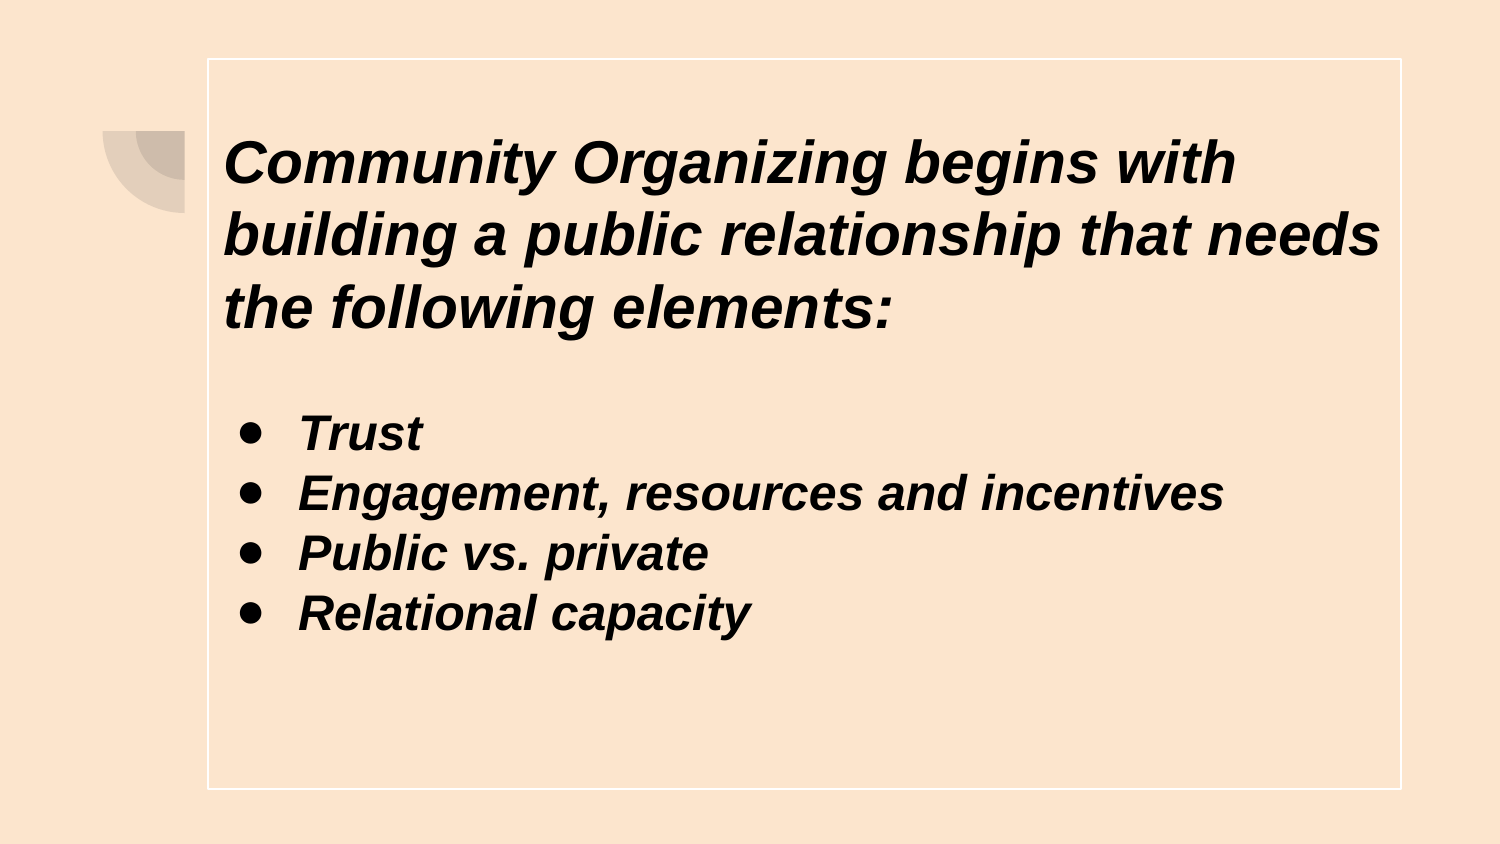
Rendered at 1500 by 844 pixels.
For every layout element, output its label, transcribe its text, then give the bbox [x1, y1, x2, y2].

title Community Organizing begins with building a public relationship that needs the following elements: Trust Engagement, resources and incentives Public vs. private Relational capacity [207, 58, 1402, 790]
